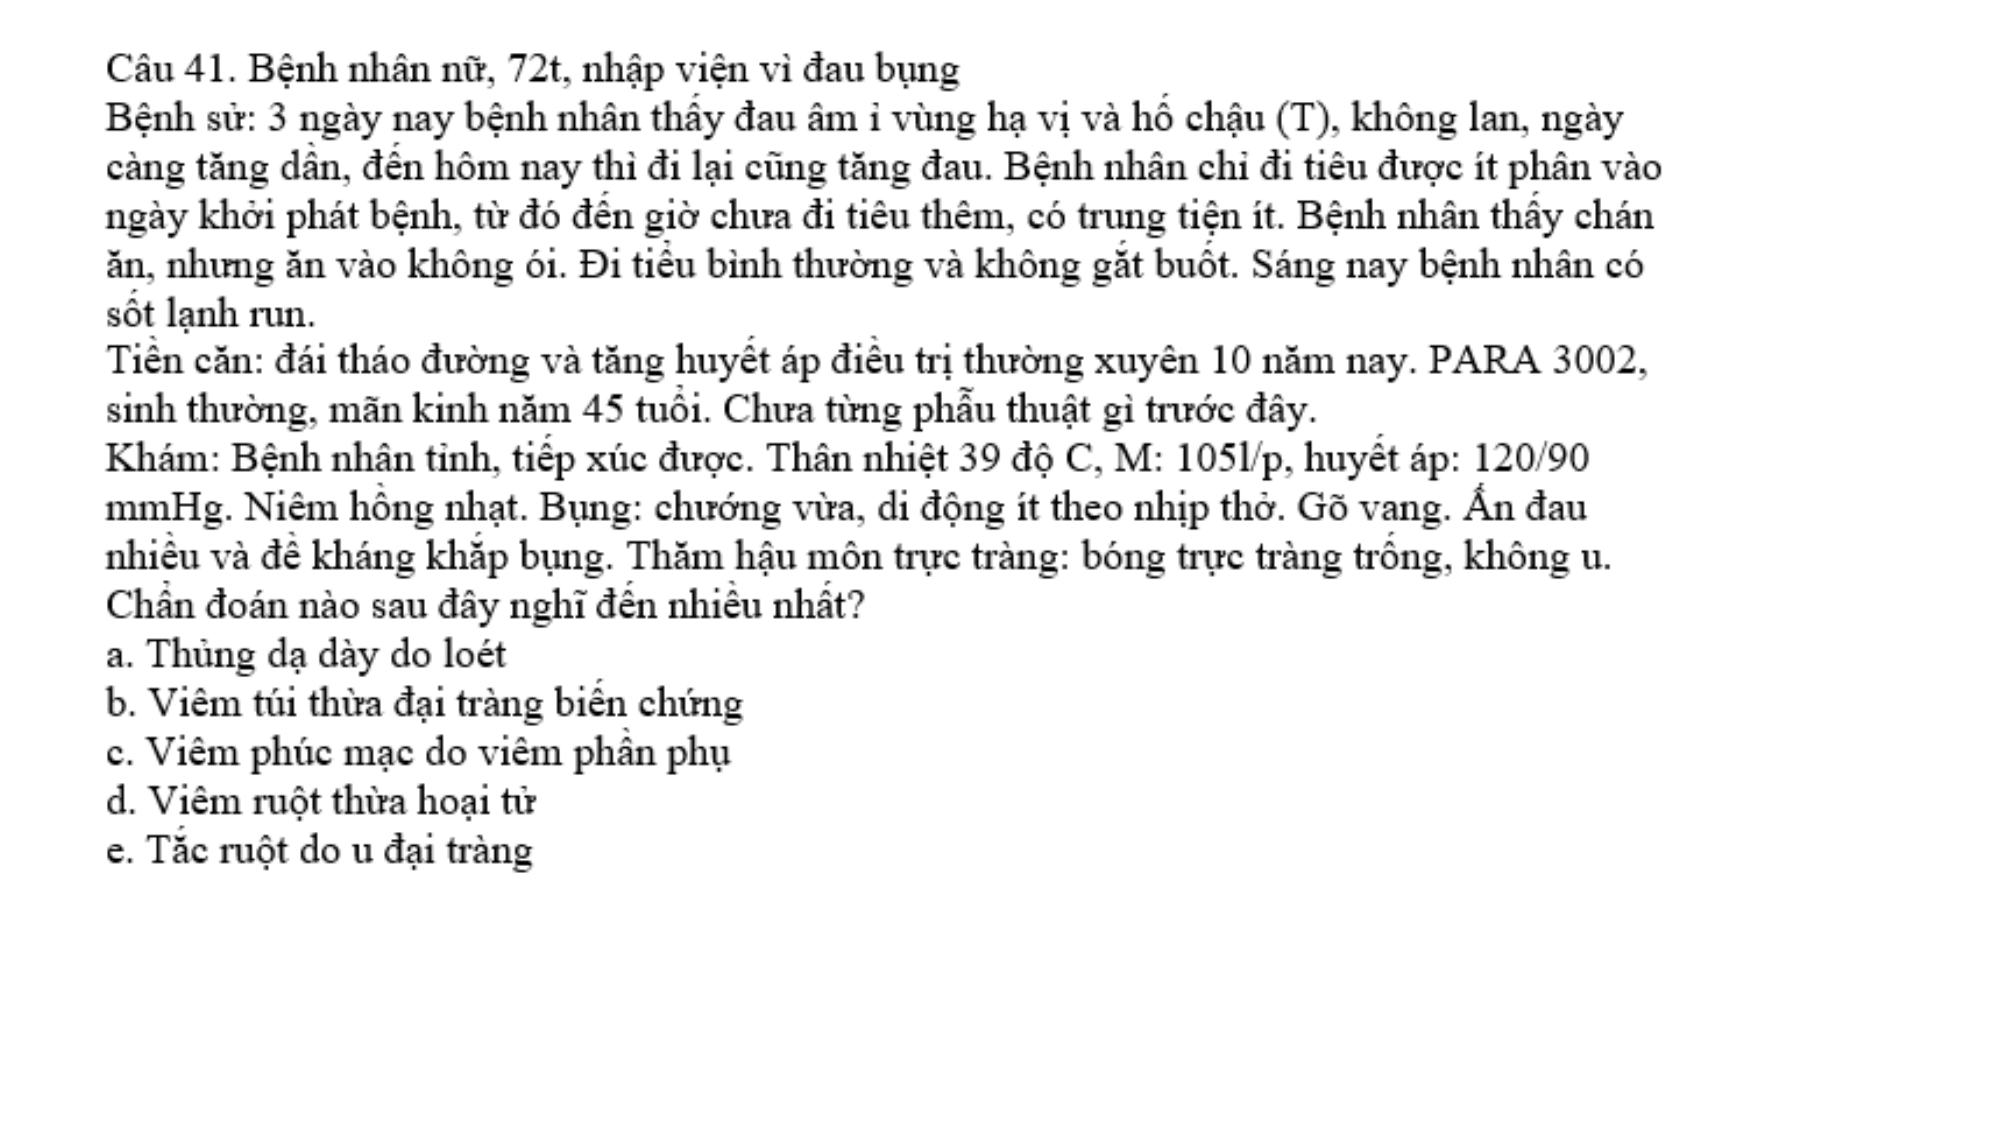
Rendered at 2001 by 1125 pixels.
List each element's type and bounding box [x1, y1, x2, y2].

picture [70, 31, 1757, 880]
